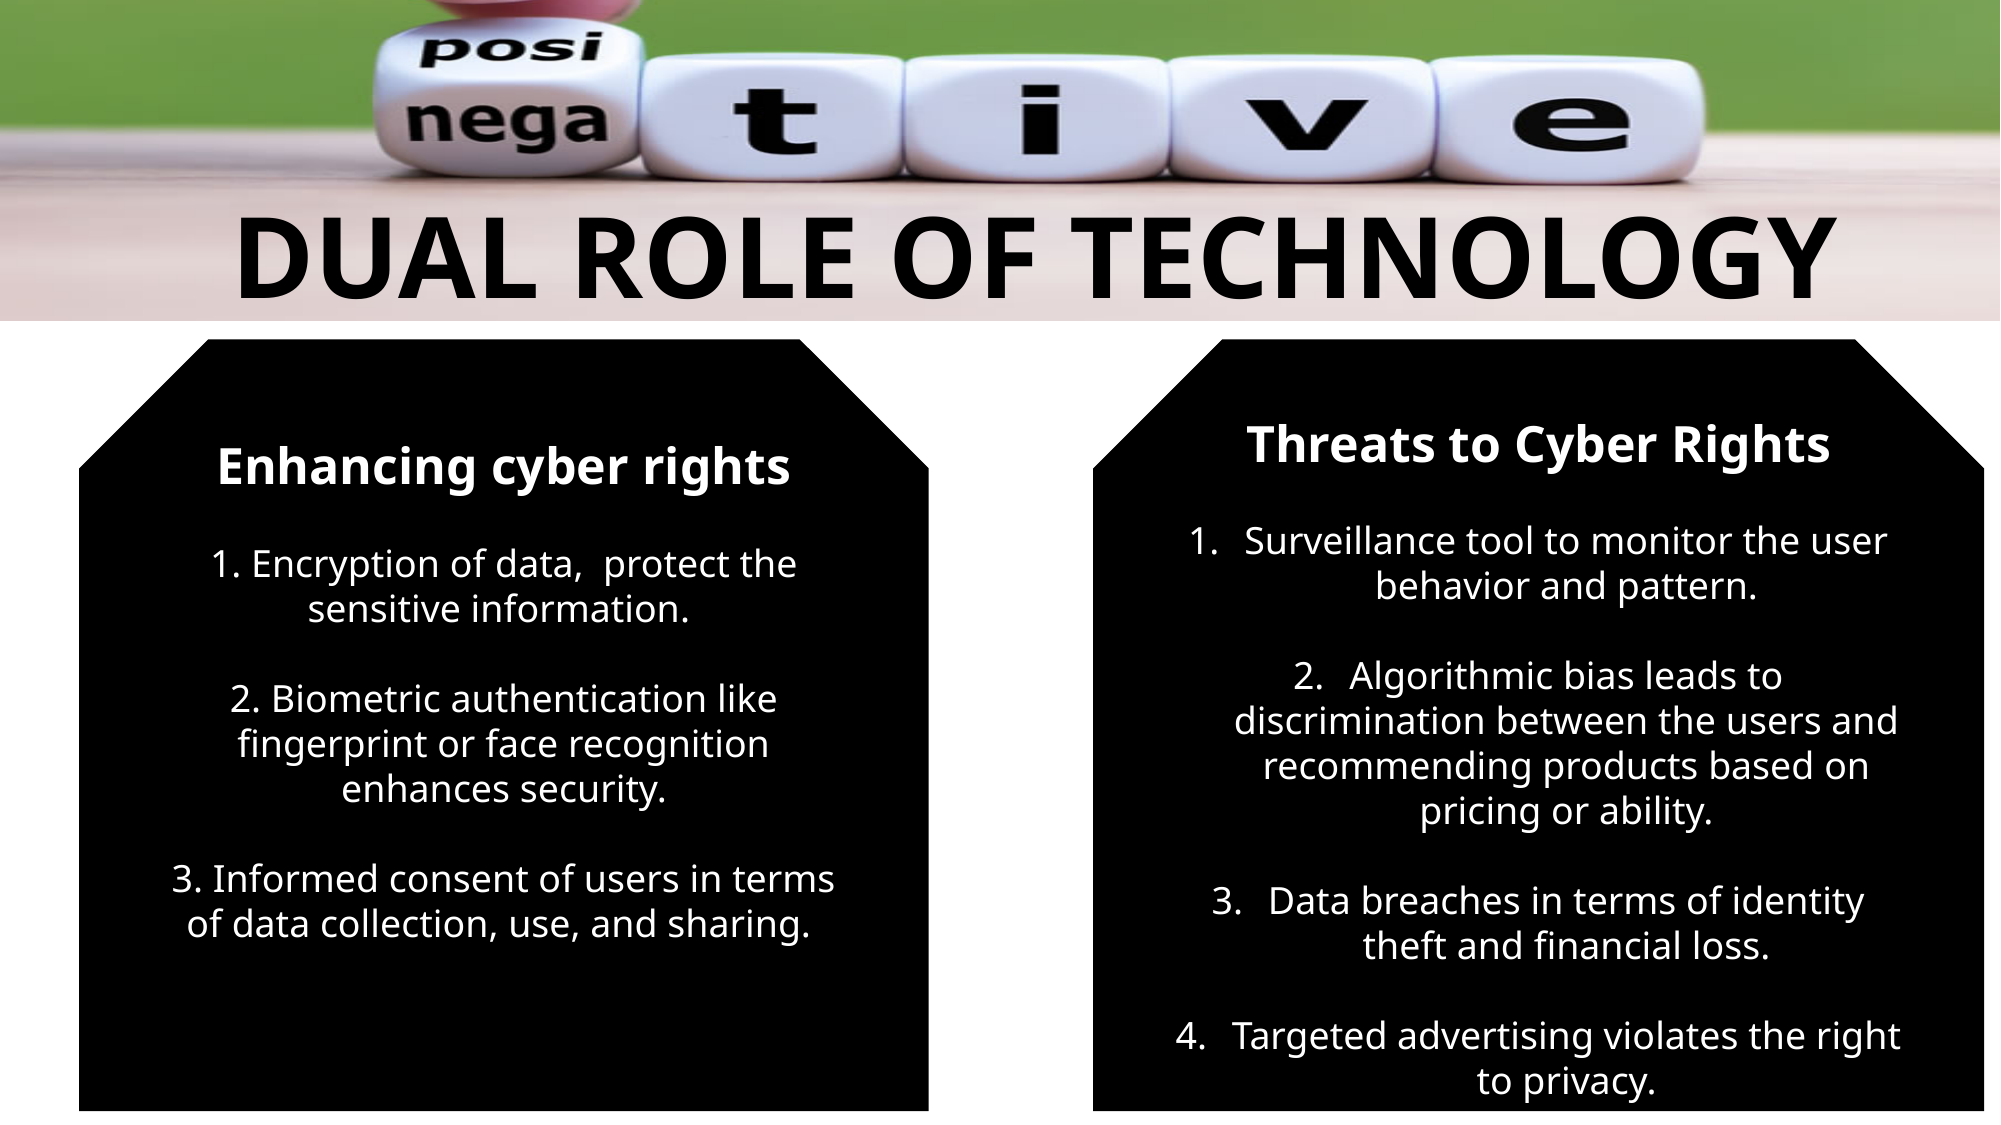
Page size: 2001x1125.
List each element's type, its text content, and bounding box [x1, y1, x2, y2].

text_box Enhancing cyber rights 1. Encryption of data, protect the sensitive information. 2. Biometric authentication like fingerprint or face recognition enhances security. 3. Informed consent of users in terms of data collection, use, and sharing. [79, 339, 929, 1112]
picture [0, 0, 2000, 321]
text_box Threats to Cyber Rights Surveillance tool to monitor the user behavior and pattern. Algorithmic bias leads to discrimination between the users and recommending products based on pricing or ability. Data breaches in terms of identity theft and financial loss. Targeted advertising violates the right to privacy. [1093, 339, 1985, 1112]
text_box DUAL ROLE OF TECHNOLOGY [216, 321, 1855, 329]
